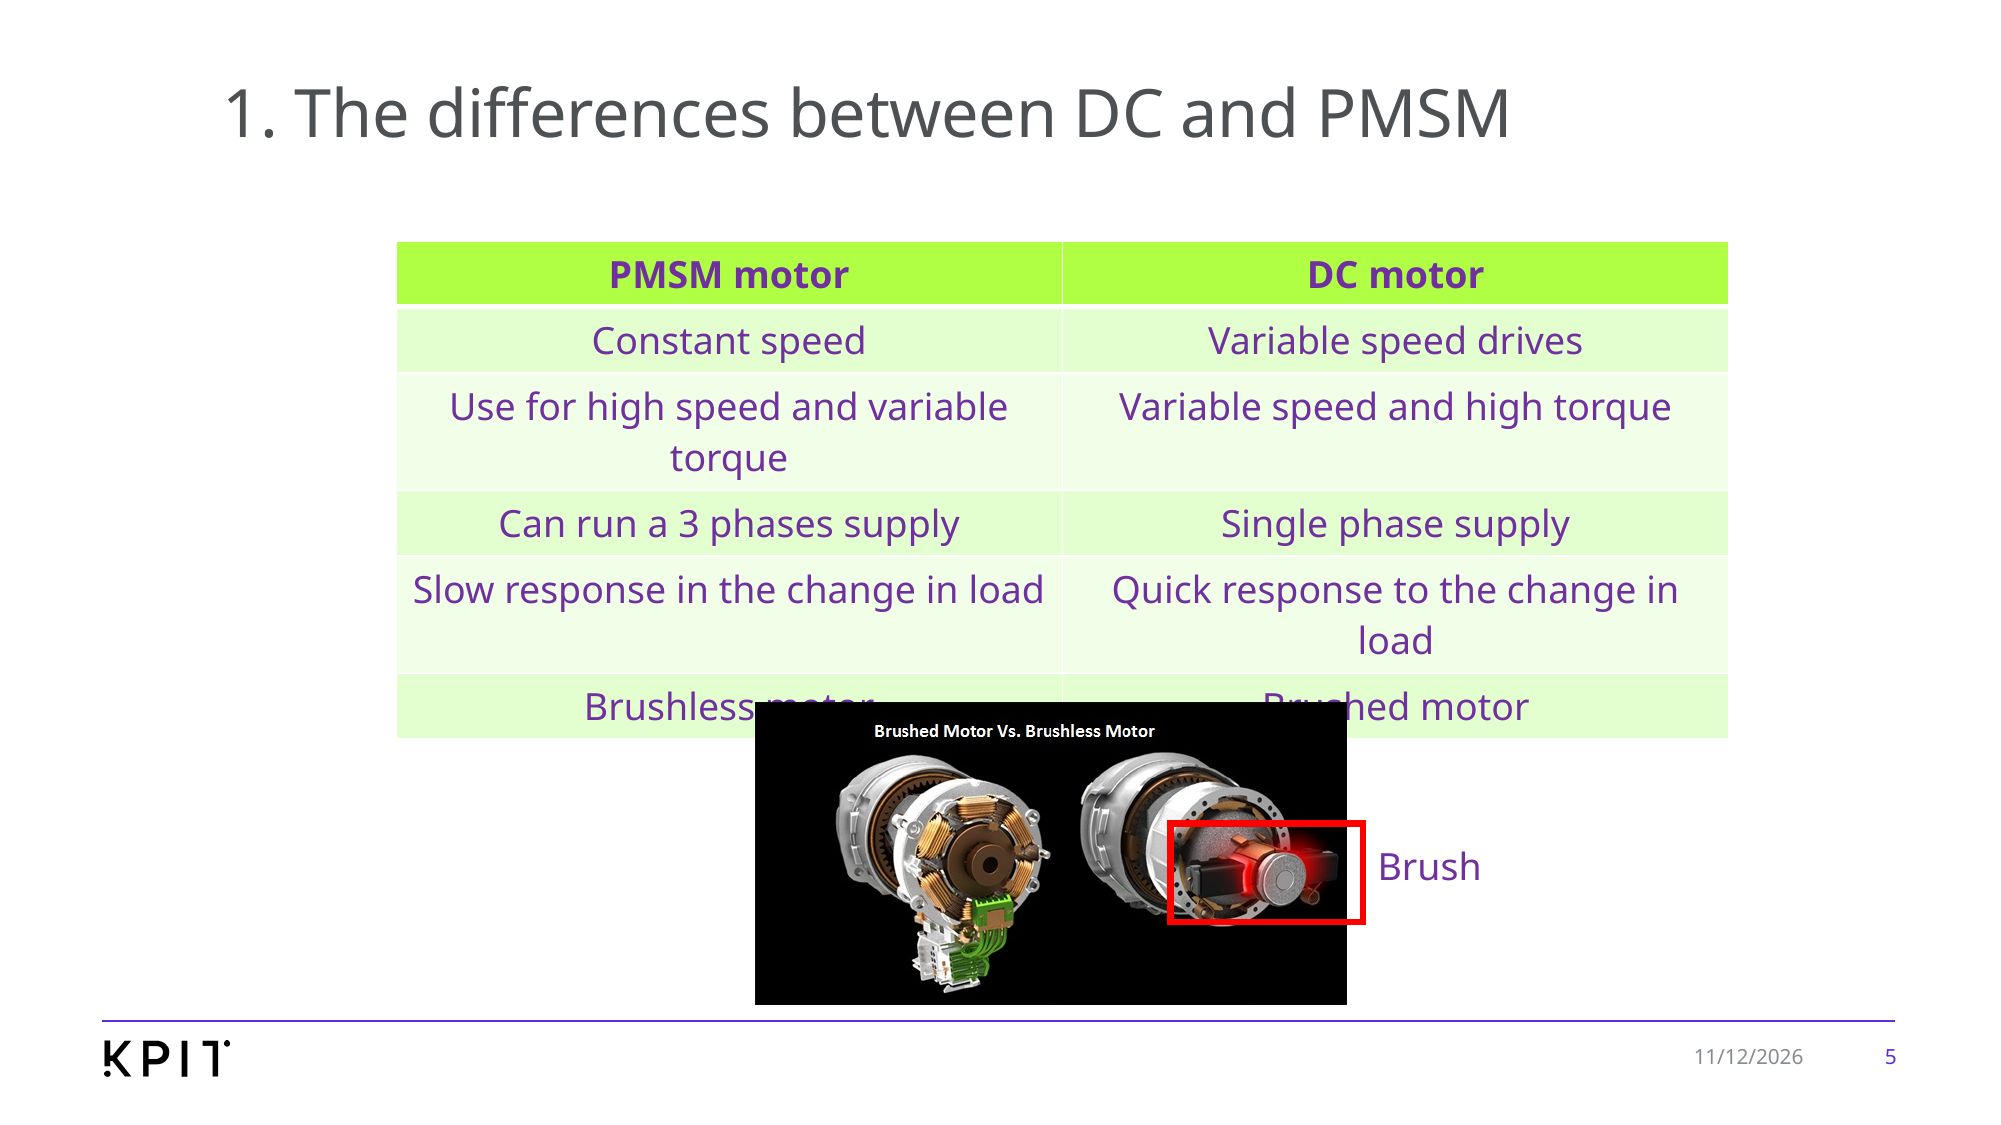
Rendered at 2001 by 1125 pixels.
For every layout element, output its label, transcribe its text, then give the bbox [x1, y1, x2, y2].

title 1. The differences between DC and PMSM [0, 63, 1780, 321]
picture [104, 1040, 230, 1077]
picture [755, 702, 1347, 1005]
table_cell Brushed motor [1063, 674, 1728, 738]
table_cell Variable speed drives [1063, 309, 1728, 372]
table_cell Brushless motor [397, 674, 1062, 738]
text_box Brush [1362, 835, 2000, 896]
slide_number 5 [1835, 1038, 1912, 1077]
table_header DC motor [1063, 242, 1728, 304]
table_cell Slow response in the change in load [397, 557, 1062, 672]
table_cell Single phase supply [1063, 491, 1728, 555]
table_cell Constant speed [397, 309, 1062, 372]
table_cell Use for high speed and variable torque [397, 374, 1062, 489]
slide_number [1676, 1038, 1819, 1077]
table_cell Quick response to the change in load [1063, 557, 1728, 672]
table_cell Can run a 3 phases supply [397, 491, 1062, 555]
table_cell Variable speed and high torque [1063, 374, 1728, 489]
table_header PMSM motor [397, 242, 1062, 304]
text_box [1347, 822, 1364, 923]
